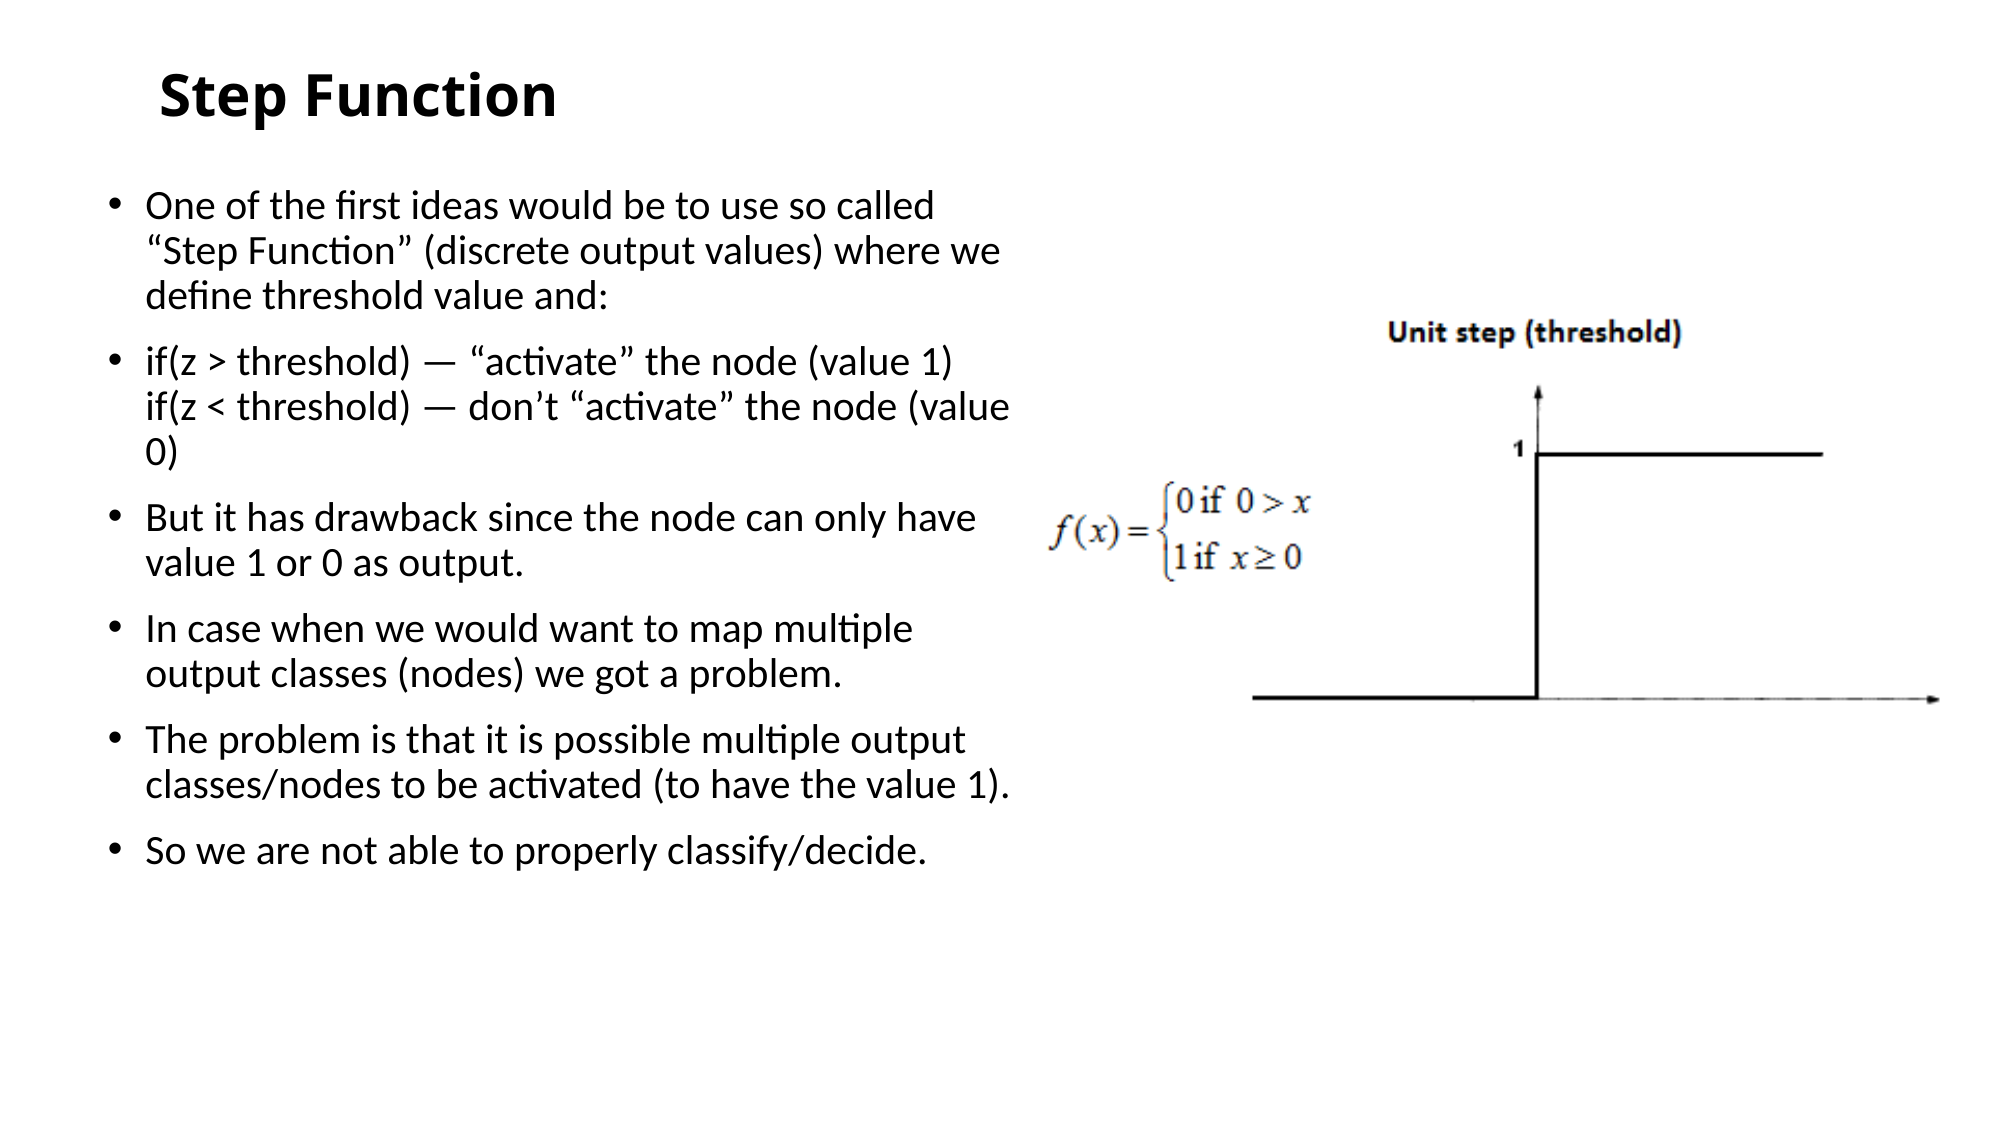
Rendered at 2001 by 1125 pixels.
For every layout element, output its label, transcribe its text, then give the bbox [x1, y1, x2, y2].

list One of the first ideas would be to use so called “Step Function” (discrete output values) where we define threshold value and: if(z > threshold) — “activate” the node (value 1) if(z < threshold) — don’t “activate” the node (value 0) But it has drawback since the node can only have value 1 or 0 as output. In case when we would want to map multiple output classes (nodes) we got a problem. The problem is that it is possible multiple output classes/nodes to be activated (to have the value 1). So we are not able to properly classify/decide. [92, 175, 1046, 1027]
title Step Function [144, 38, 1870, 158]
picture [1004, 274, 2000, 765]
